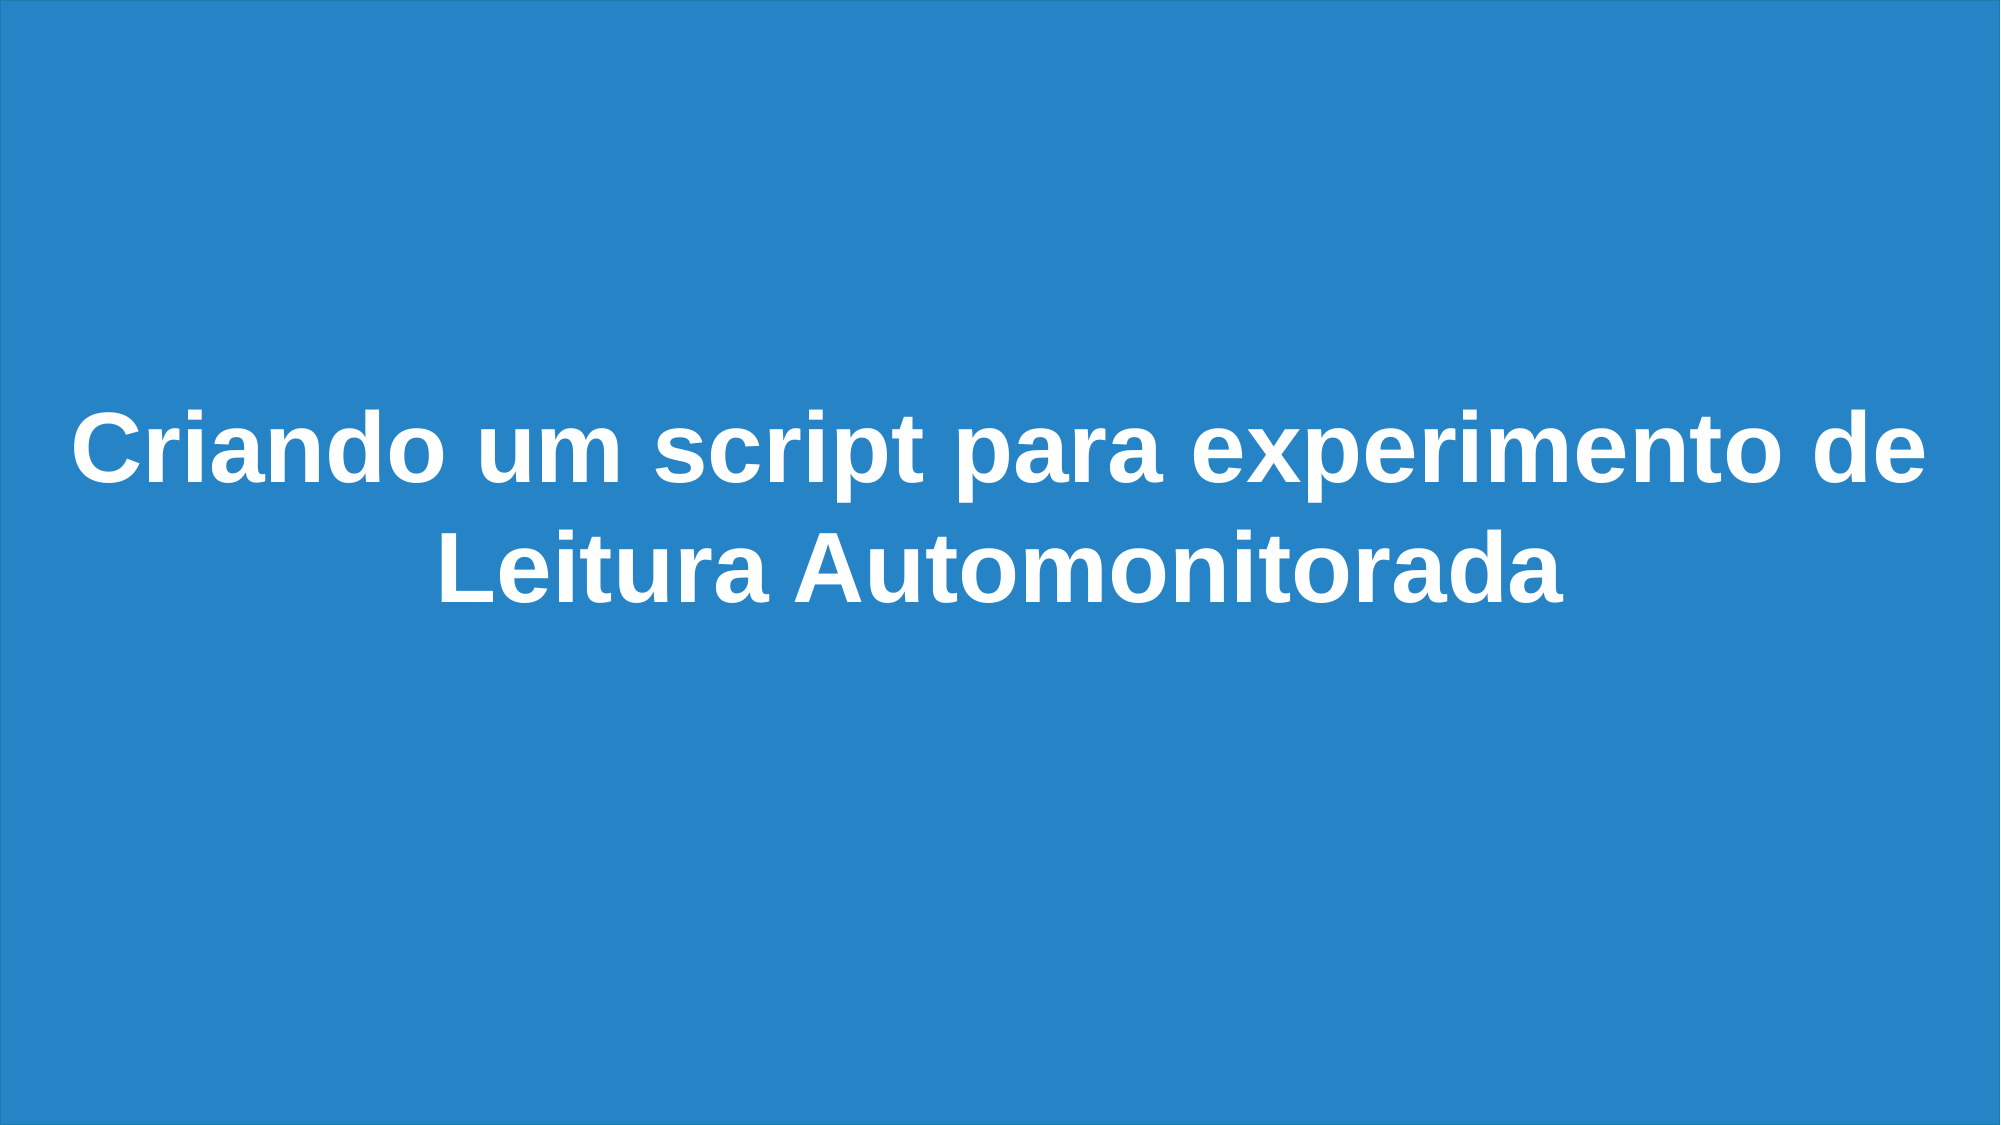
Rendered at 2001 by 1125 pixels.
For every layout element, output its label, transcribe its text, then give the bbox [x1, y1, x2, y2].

text_box Criando um script para experimento de Leitura Automonitorada [0, 0, 2000, 1125]
